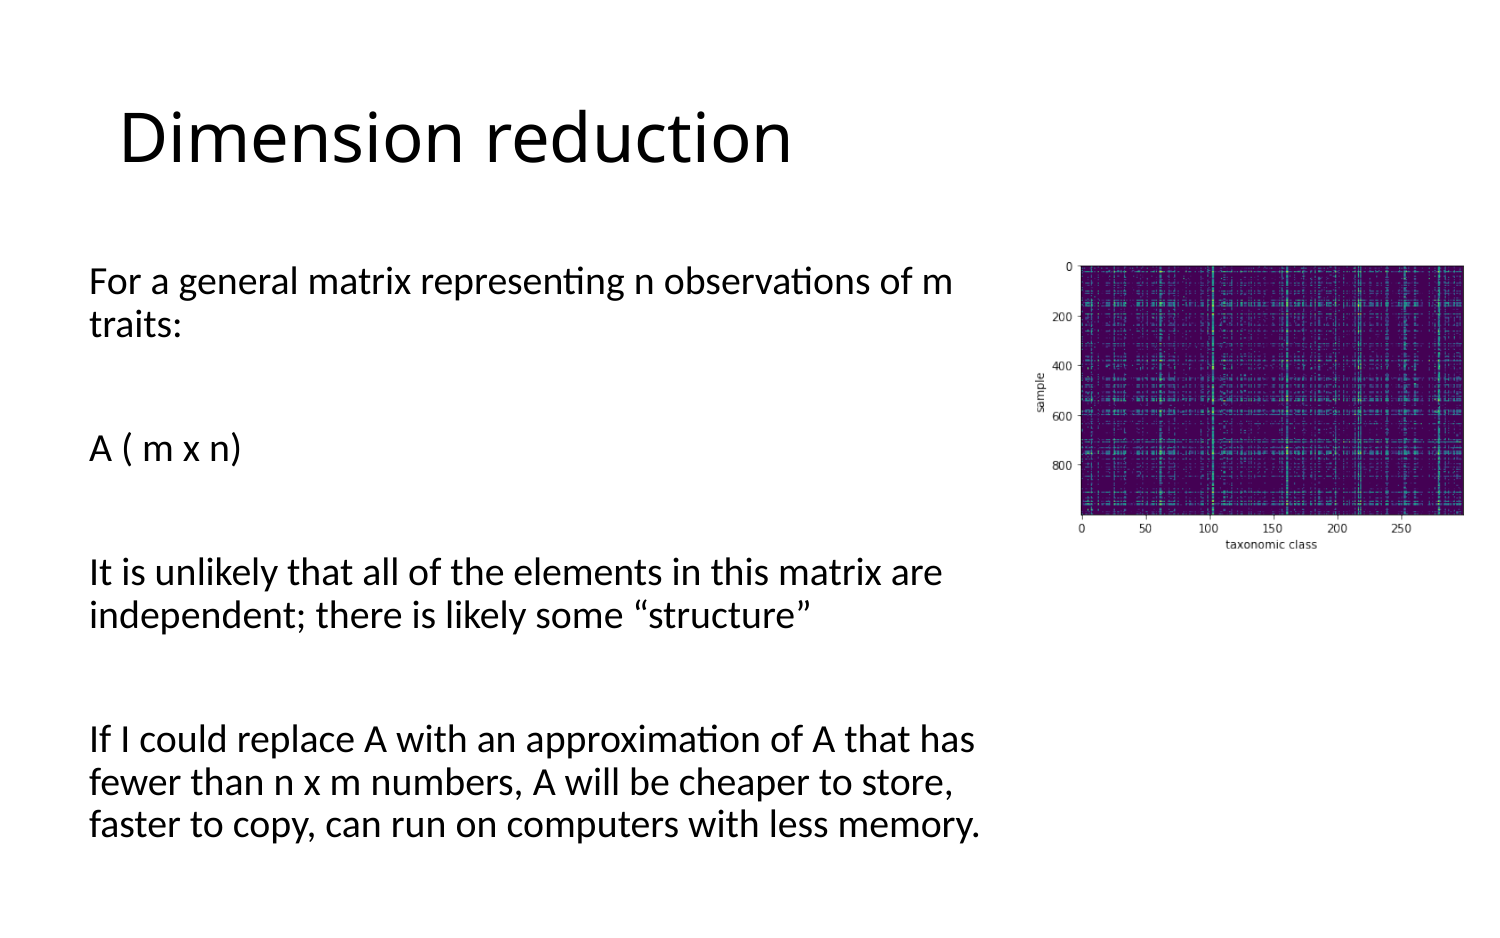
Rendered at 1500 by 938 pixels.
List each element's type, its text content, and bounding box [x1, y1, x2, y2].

text_box For a general matrix representing n observations of m traits: A ( m x n) It is unlikely that all of the elements in this matrix are independent; there is likely some “structure” If I could replace A with an approximation of A that has fewer than n x m numbers, A will be cheaper to store, faster to copy, can run on computers with less memory. [77, 254, 1002, 891]
picture [1027, 254, 1471, 558]
title Dimension reduction [103, 49, 1397, 232]
